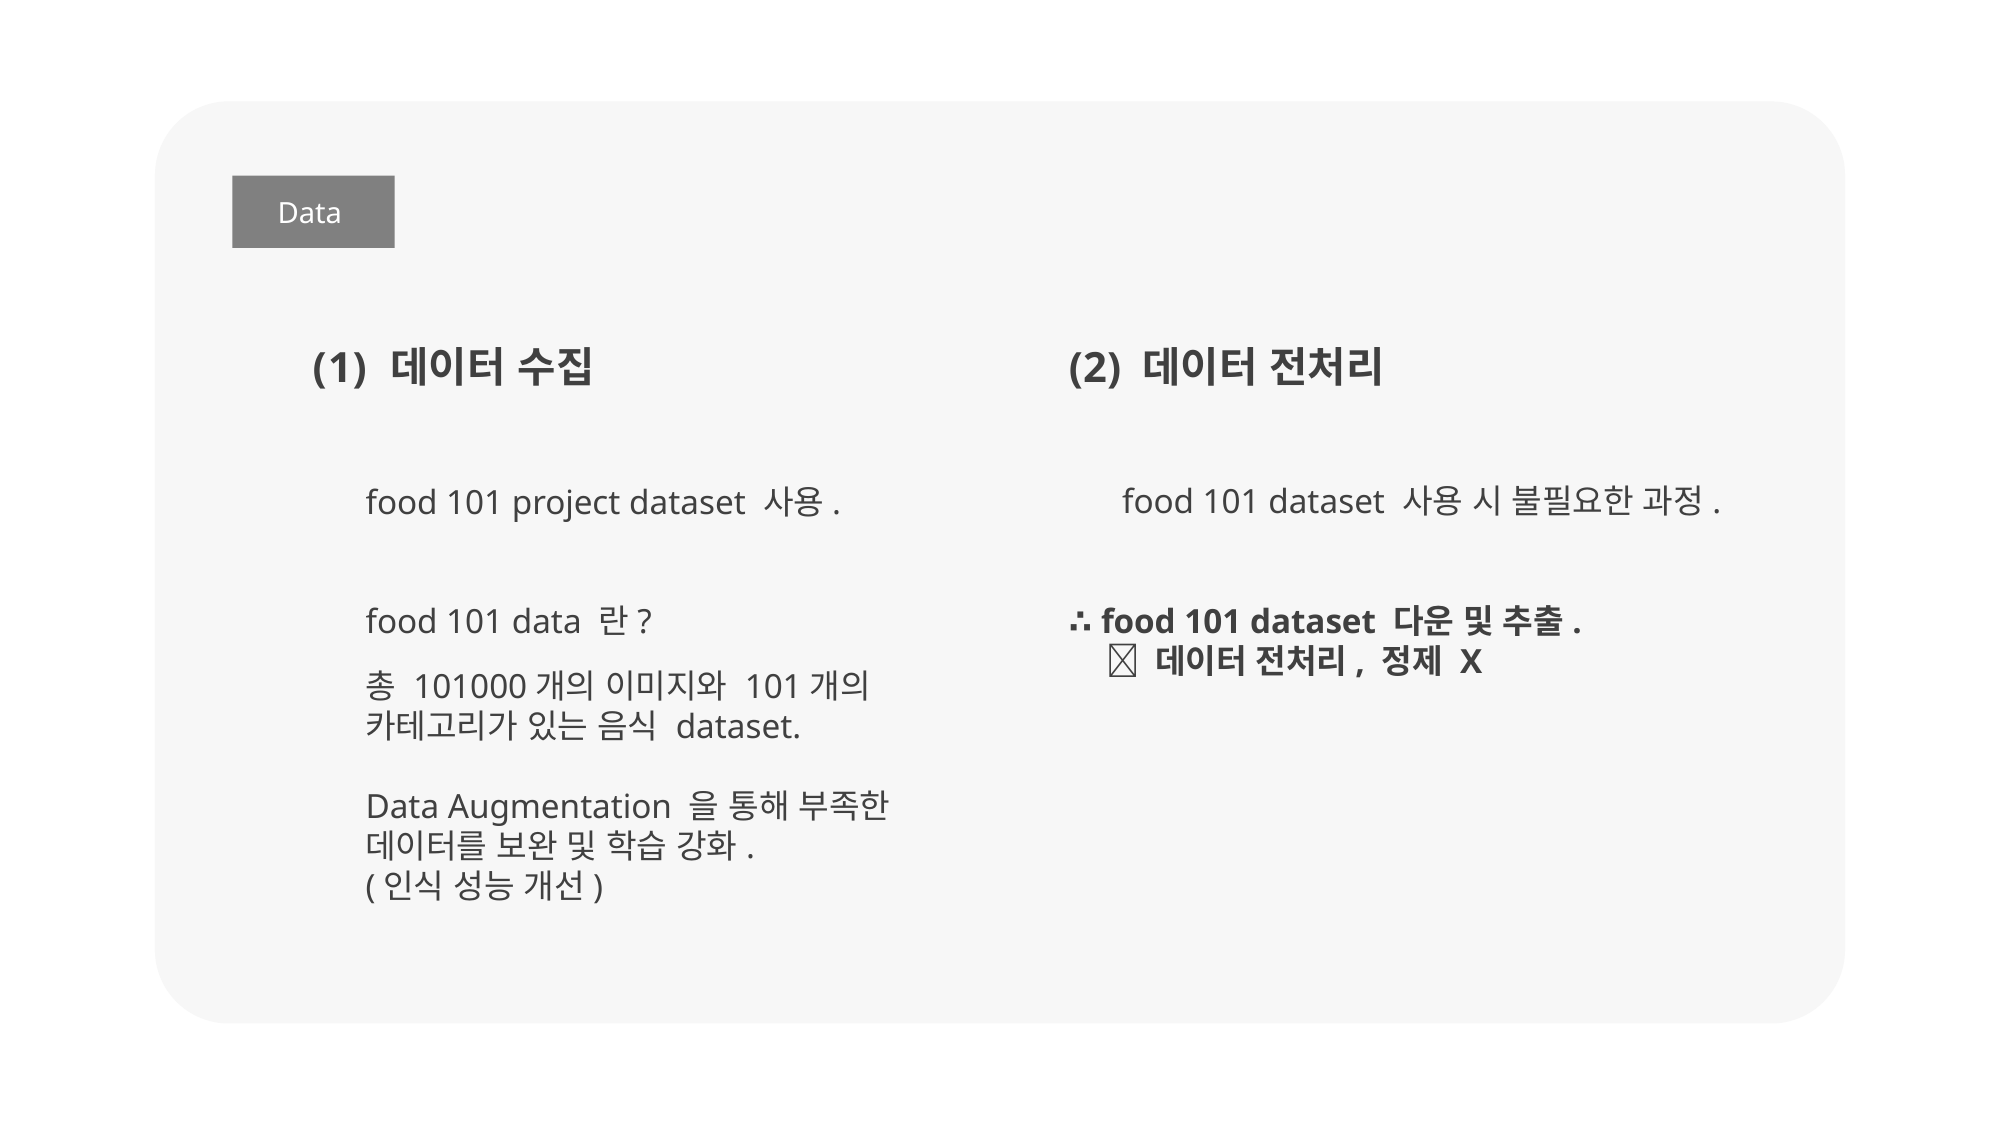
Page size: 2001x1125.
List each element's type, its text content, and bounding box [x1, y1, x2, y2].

text_box [153, 100, 1847, 1025]
text_box 데이터 수집 food 101 project dataset 사용. food 101 data 란? 총 101000개의 이미지와 101개의 카테고리가 있는 음식 dataset. Data Augmentation 을 통해 부족한 데이터를 보완 및 학습 강화. (인식 성능 개선) [297, 333, 962, 913]
text_box Data [231, 175, 396, 249]
text_box (2) 데이터 전처리 food 101 dataset 사용 시 불필요한 과정. ∴ food 101 dataset 다운 및 추출.  데이터 전처리, 정제 X [1054, 333, 1761, 728]
